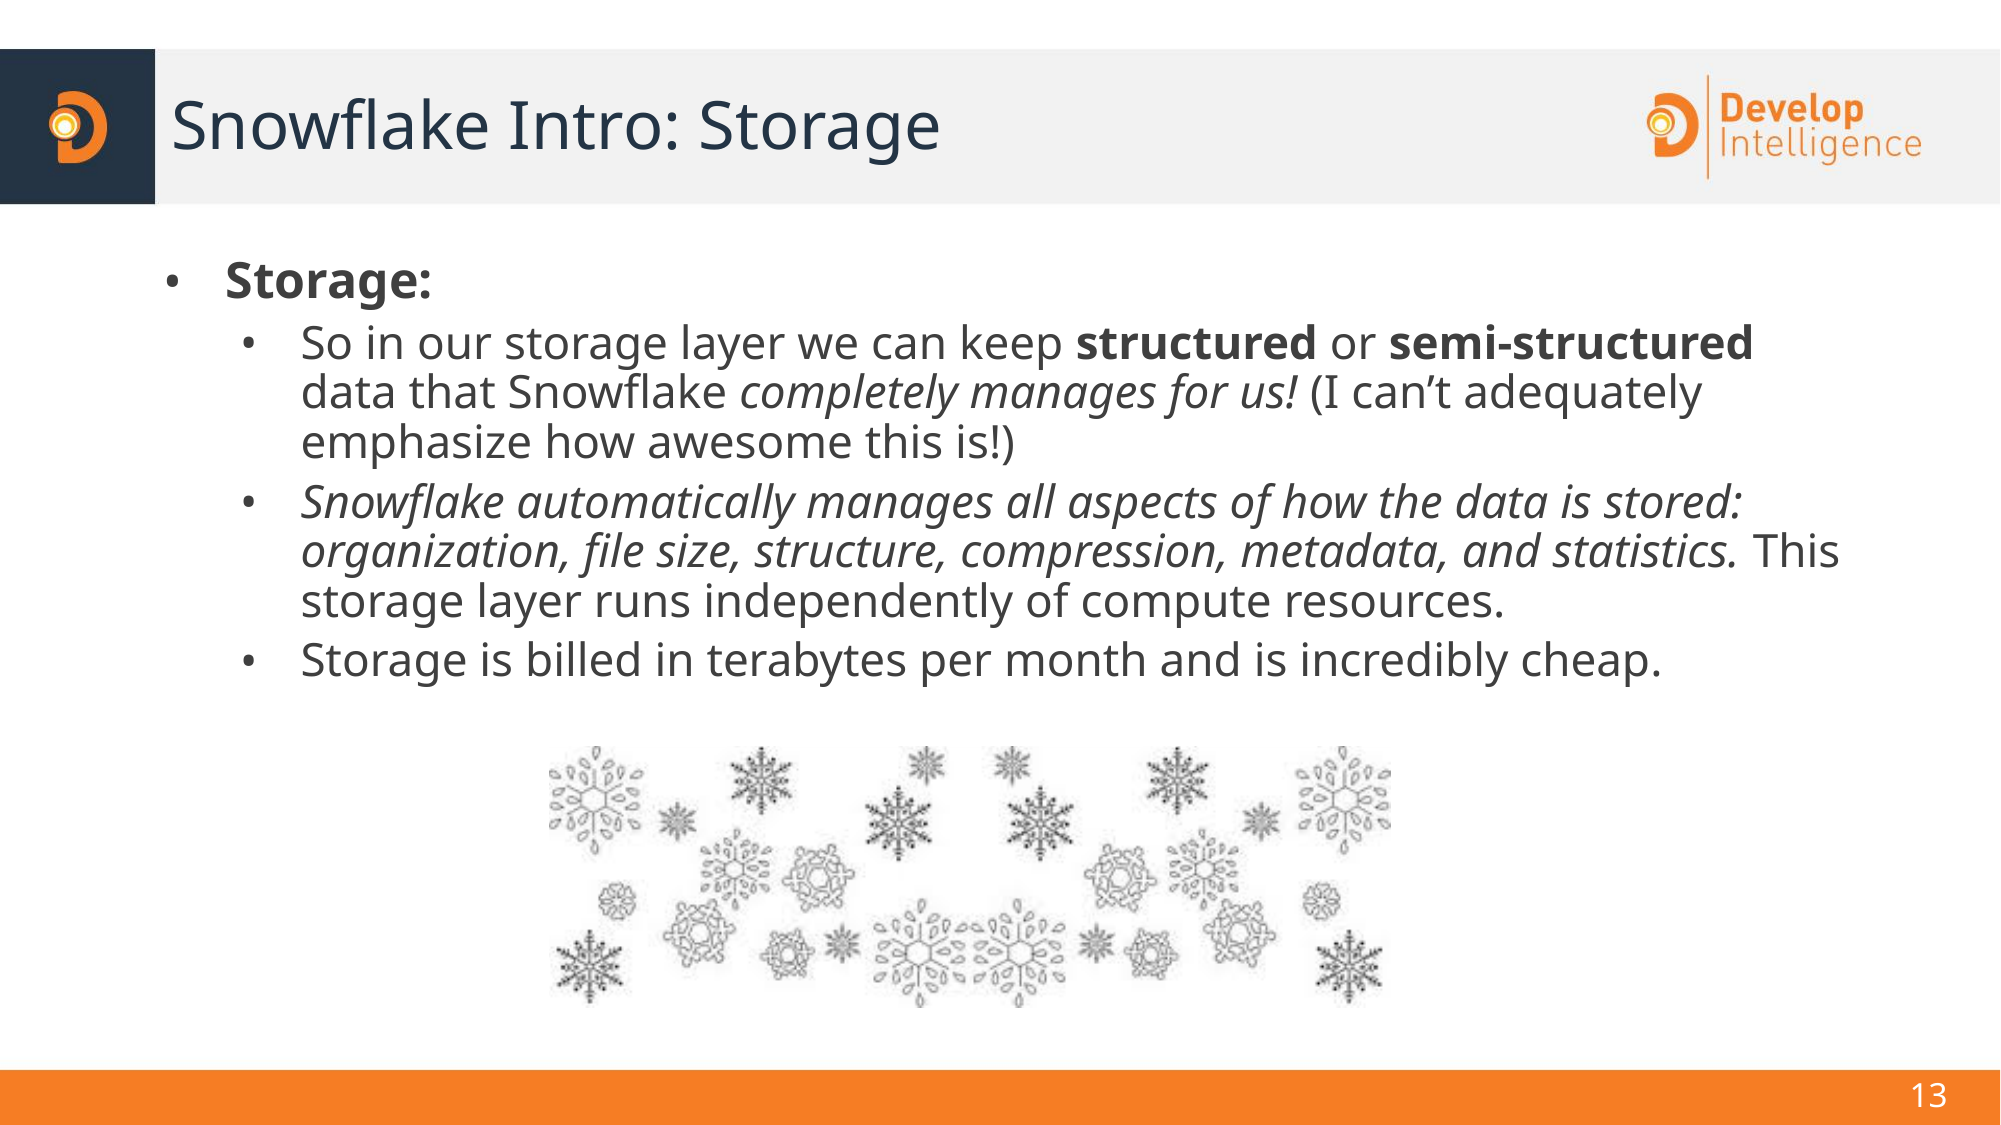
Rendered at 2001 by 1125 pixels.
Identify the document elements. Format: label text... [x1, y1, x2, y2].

list Storage: So in our storage layer we can keep structured or semi-structured data that Snowflake completely manages for us! (I can’t adequately emphasize how awesome this is!) Snowflake automatically manages all aspects of how the data is stored: organization, file size, structure, compression, metadata, and statistics. This storage layer runs independently of compute resources. Storage is billed in terabytes per month and is incredibly cheap. [135, 248, 1861, 1016]
picture [0, 0, 2001, 1125]
slide_number 13 [1860, 1072, 1998, 1122]
title Snowflake Intro: Storage [156, 53, 1999, 203]
